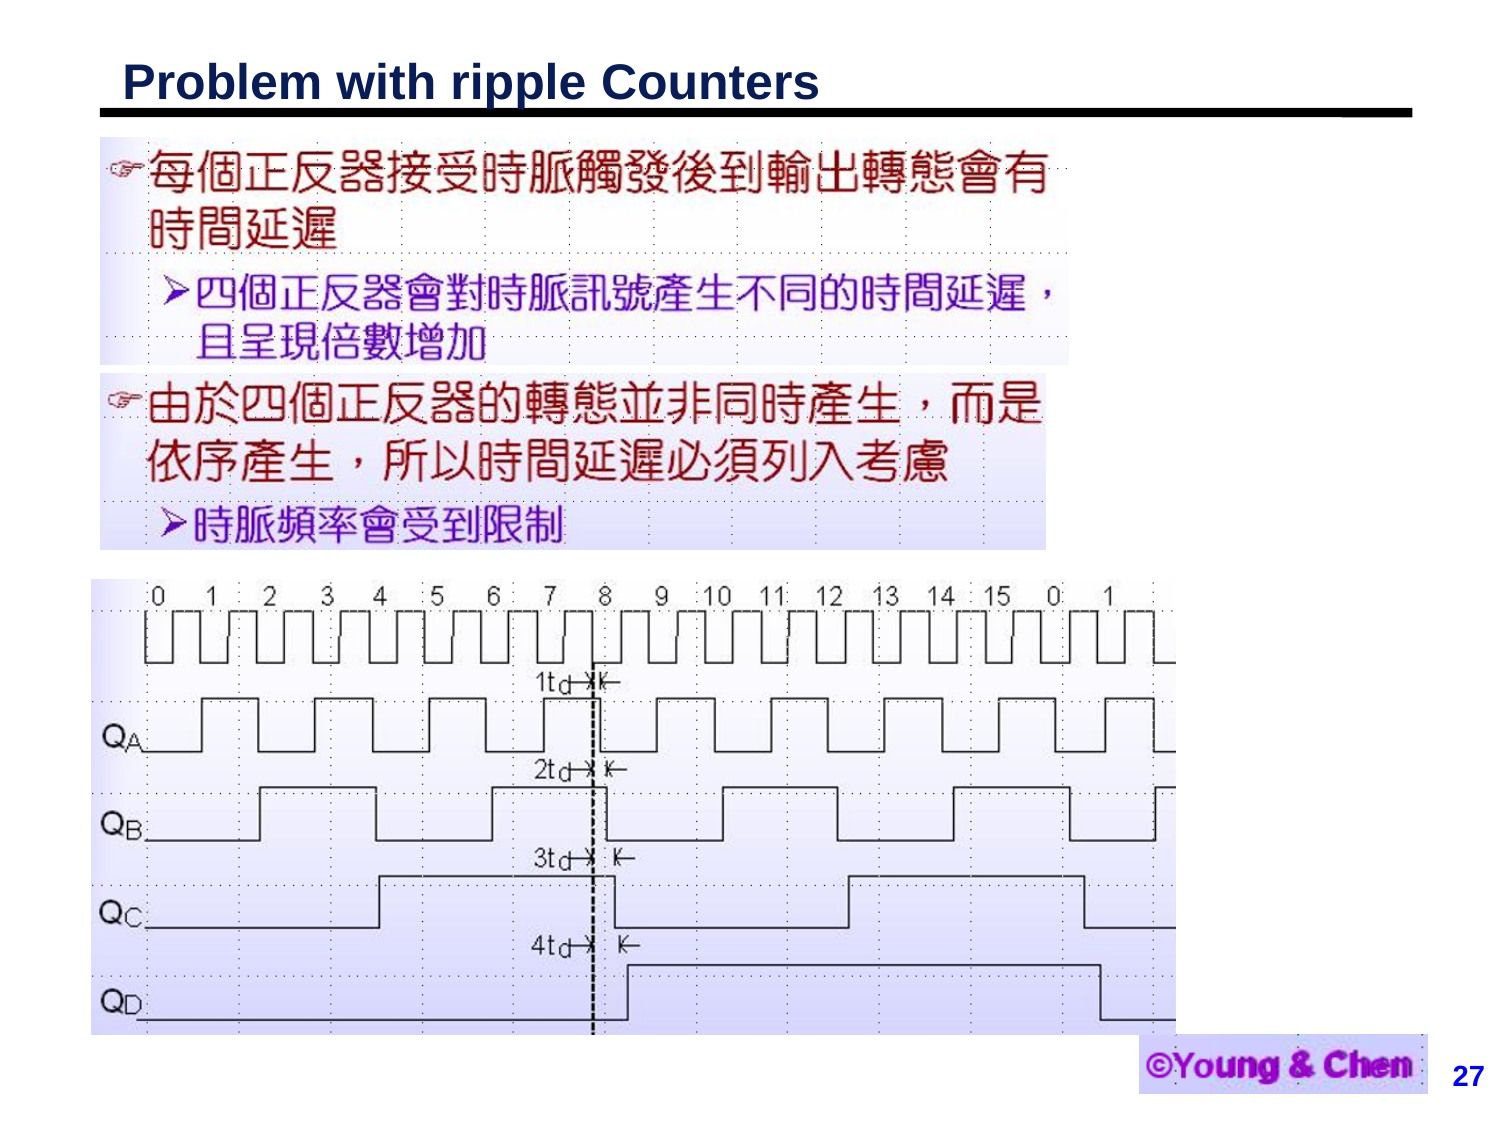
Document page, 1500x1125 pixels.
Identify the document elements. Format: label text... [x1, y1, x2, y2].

title Problem with ripple Counters [112, 53, 837, 115]
picture [100, 373, 1046, 550]
picture [91, 579, 1428, 1095]
picture [100, 137, 1069, 365]
